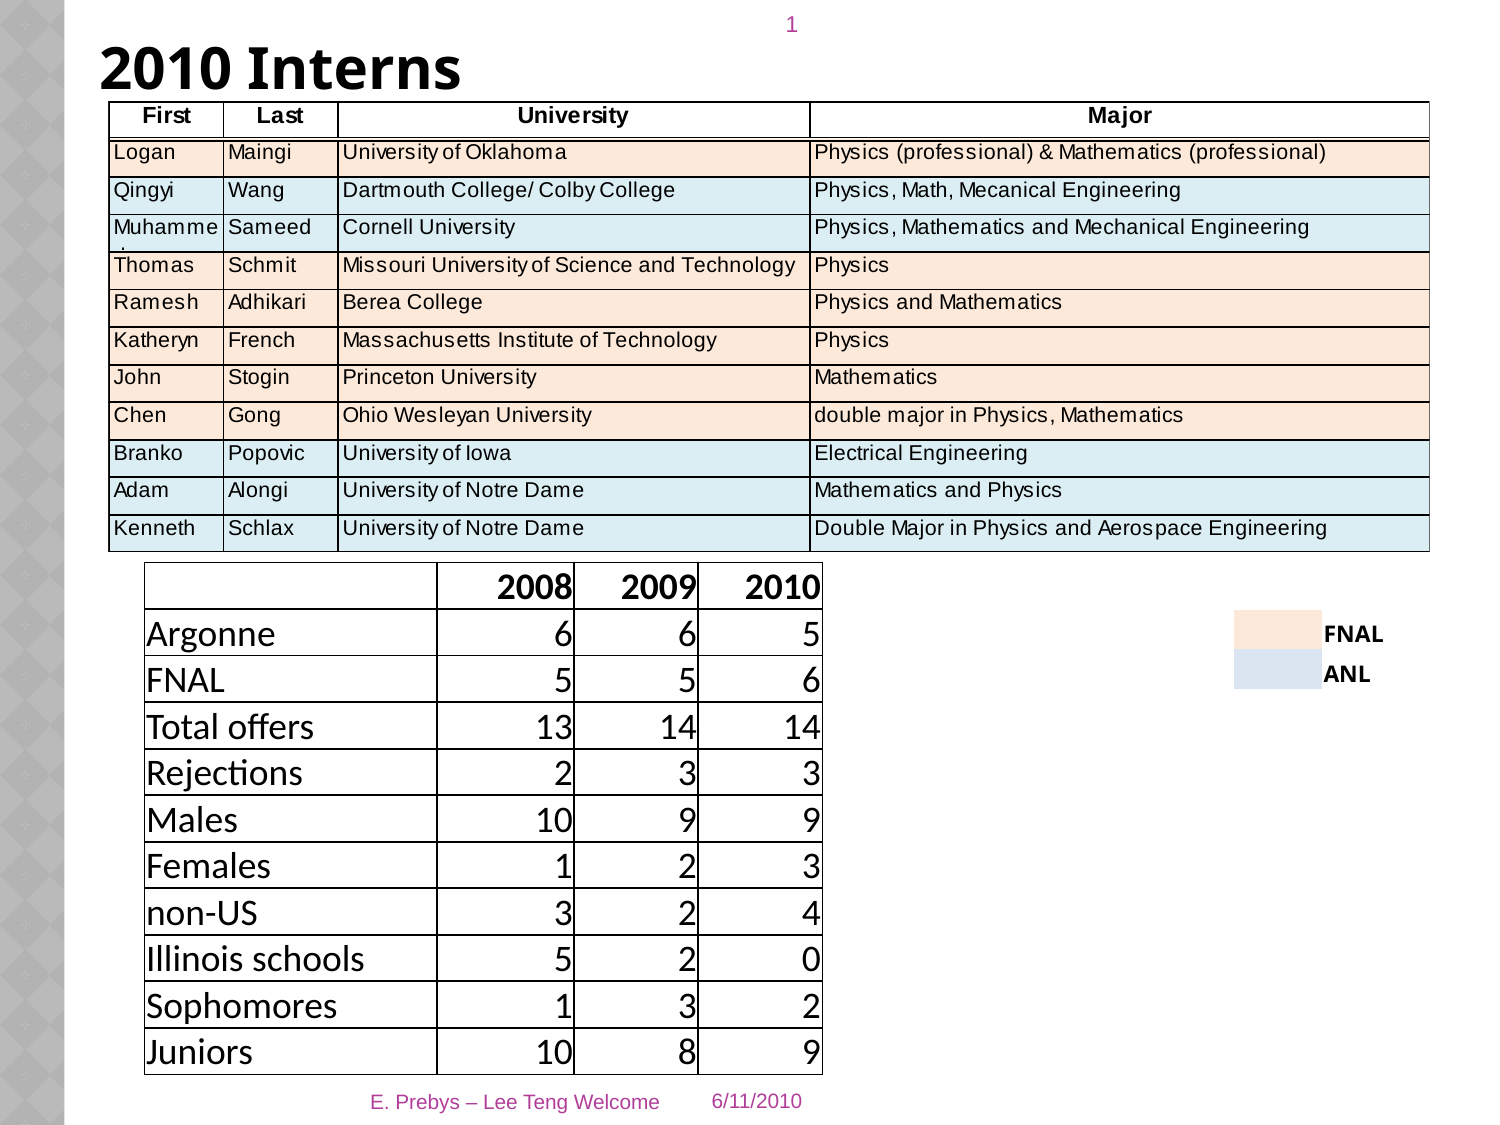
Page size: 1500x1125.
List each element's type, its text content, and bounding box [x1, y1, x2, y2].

table_cell 1 [438, 982, 573, 1027]
table_cell 10 [438, 1029, 573, 1074]
table_cell 5 [575, 656, 697, 701]
footer E. Prebys – Lee Teng Welcome [75, 1075, 675, 1114]
table_cell Males [145, 796, 436, 841]
table_header 2010 [699, 565, 822, 608]
table_cell 2 [575, 936, 697, 980]
table_cell 0 [699, 936, 822, 980]
table_cell 2 [575, 889, 697, 934]
table_header [145, 565, 436, 608]
table_cell 3 [575, 750, 697, 794]
table_header [1234, 610, 1322, 649]
table_header 2009 [575, 565, 697, 608]
table_cell 9 [699, 796, 822, 841]
table_cell 5 [699, 610, 822, 655]
table_cell 6 [438, 610, 573, 655]
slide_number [696, 1075, 1025, 1114]
title 2010 Interns [91, 28, 1448, 102]
table_cell 6 [699, 656, 822, 701]
table_cell 13 [438, 703, 573, 748]
table_cell ANL [1322, 649, 1410, 689]
table_cell 2 [575, 843, 697, 887]
table_cell 3 [575, 982, 697, 1027]
table_cell 10 [438, 796, 573, 841]
table_cell Illinois schools [145, 936, 436, 980]
slide_number 18 [701, 0, 799, 38]
table_cell Total offers [145, 703, 436, 748]
table_cell Rejections [145, 750, 436, 794]
table_cell 5 [438, 656, 573, 701]
table_cell 5 [438, 936, 573, 980]
table_cell 14 [575, 703, 697, 748]
table_cell 9 [575, 796, 697, 841]
table_cell 4 [699, 889, 822, 934]
table_cell FNAL [145, 656, 436, 701]
table_cell Sophomores [145, 982, 436, 1027]
table_cell non-US [145, 889, 436, 934]
table_cell Argonne [145, 610, 436, 655]
table_header 2008 [438, 565, 573, 608]
table_cell Females [145, 843, 436, 887]
table_cell 3 [699, 843, 822, 887]
table_cell 8 [575, 1029, 697, 1074]
table_cell 1 [438, 843, 573, 887]
table_cell [1234, 649, 1322, 689]
table_cell 2 [699, 982, 822, 1027]
table_cell 3 [438, 889, 573, 934]
table_cell 9 [699, 1029, 822, 1074]
table_cell 3 [699, 750, 822, 794]
table_cell 14 [699, 703, 822, 748]
table_header FNAL [1322, 610, 1410, 649]
table_cell 2 [438, 750, 573, 794]
picture [107, 100, 1432, 554]
table_cell Juniors [145, 1029, 436, 1074]
table_cell 6 [575, 610, 697, 655]
